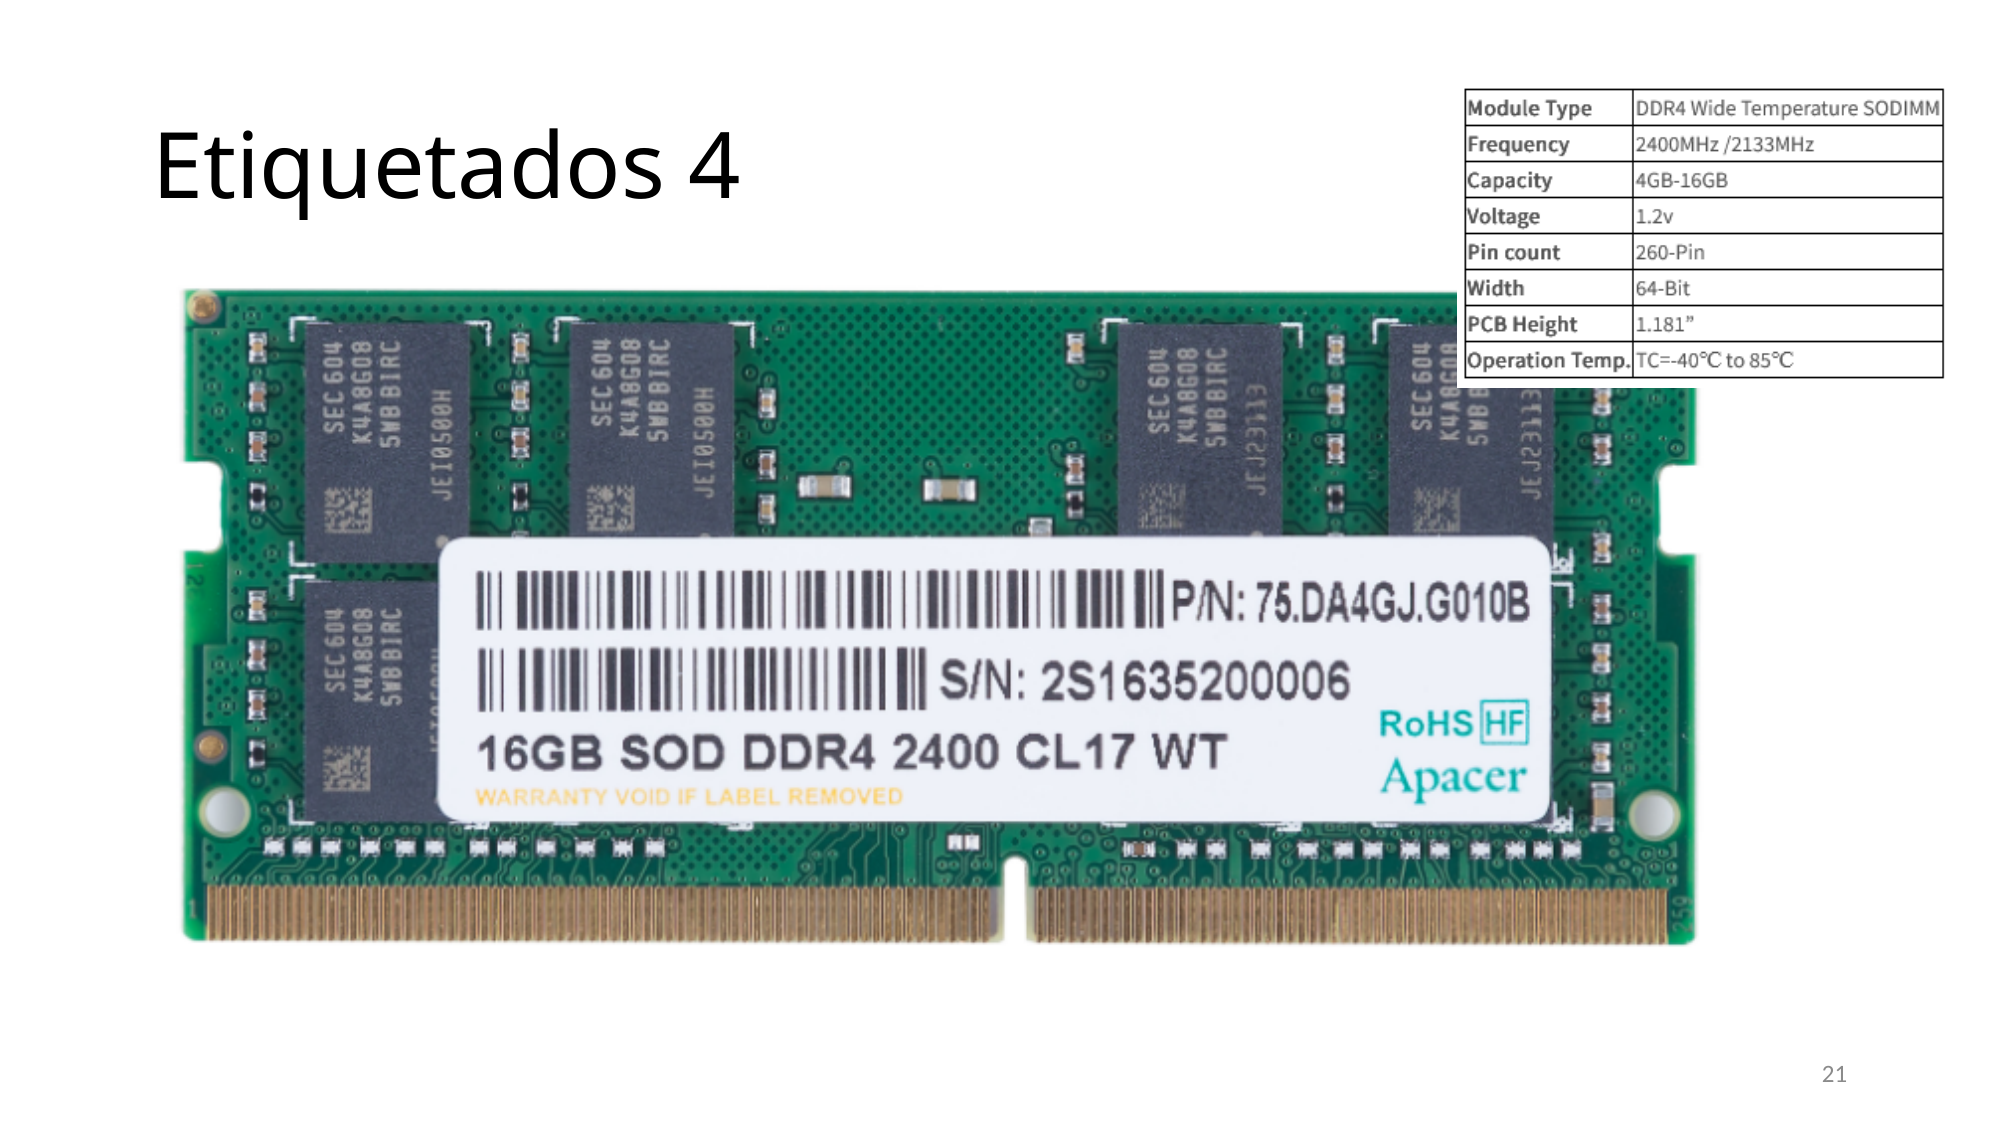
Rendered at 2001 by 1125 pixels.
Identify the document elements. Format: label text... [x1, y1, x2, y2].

title Etiquetados 4 [137, 59, 1863, 278]
picture [168, 78, 1952, 955]
slide_number 21 [1412, 1042, 1863, 1103]
